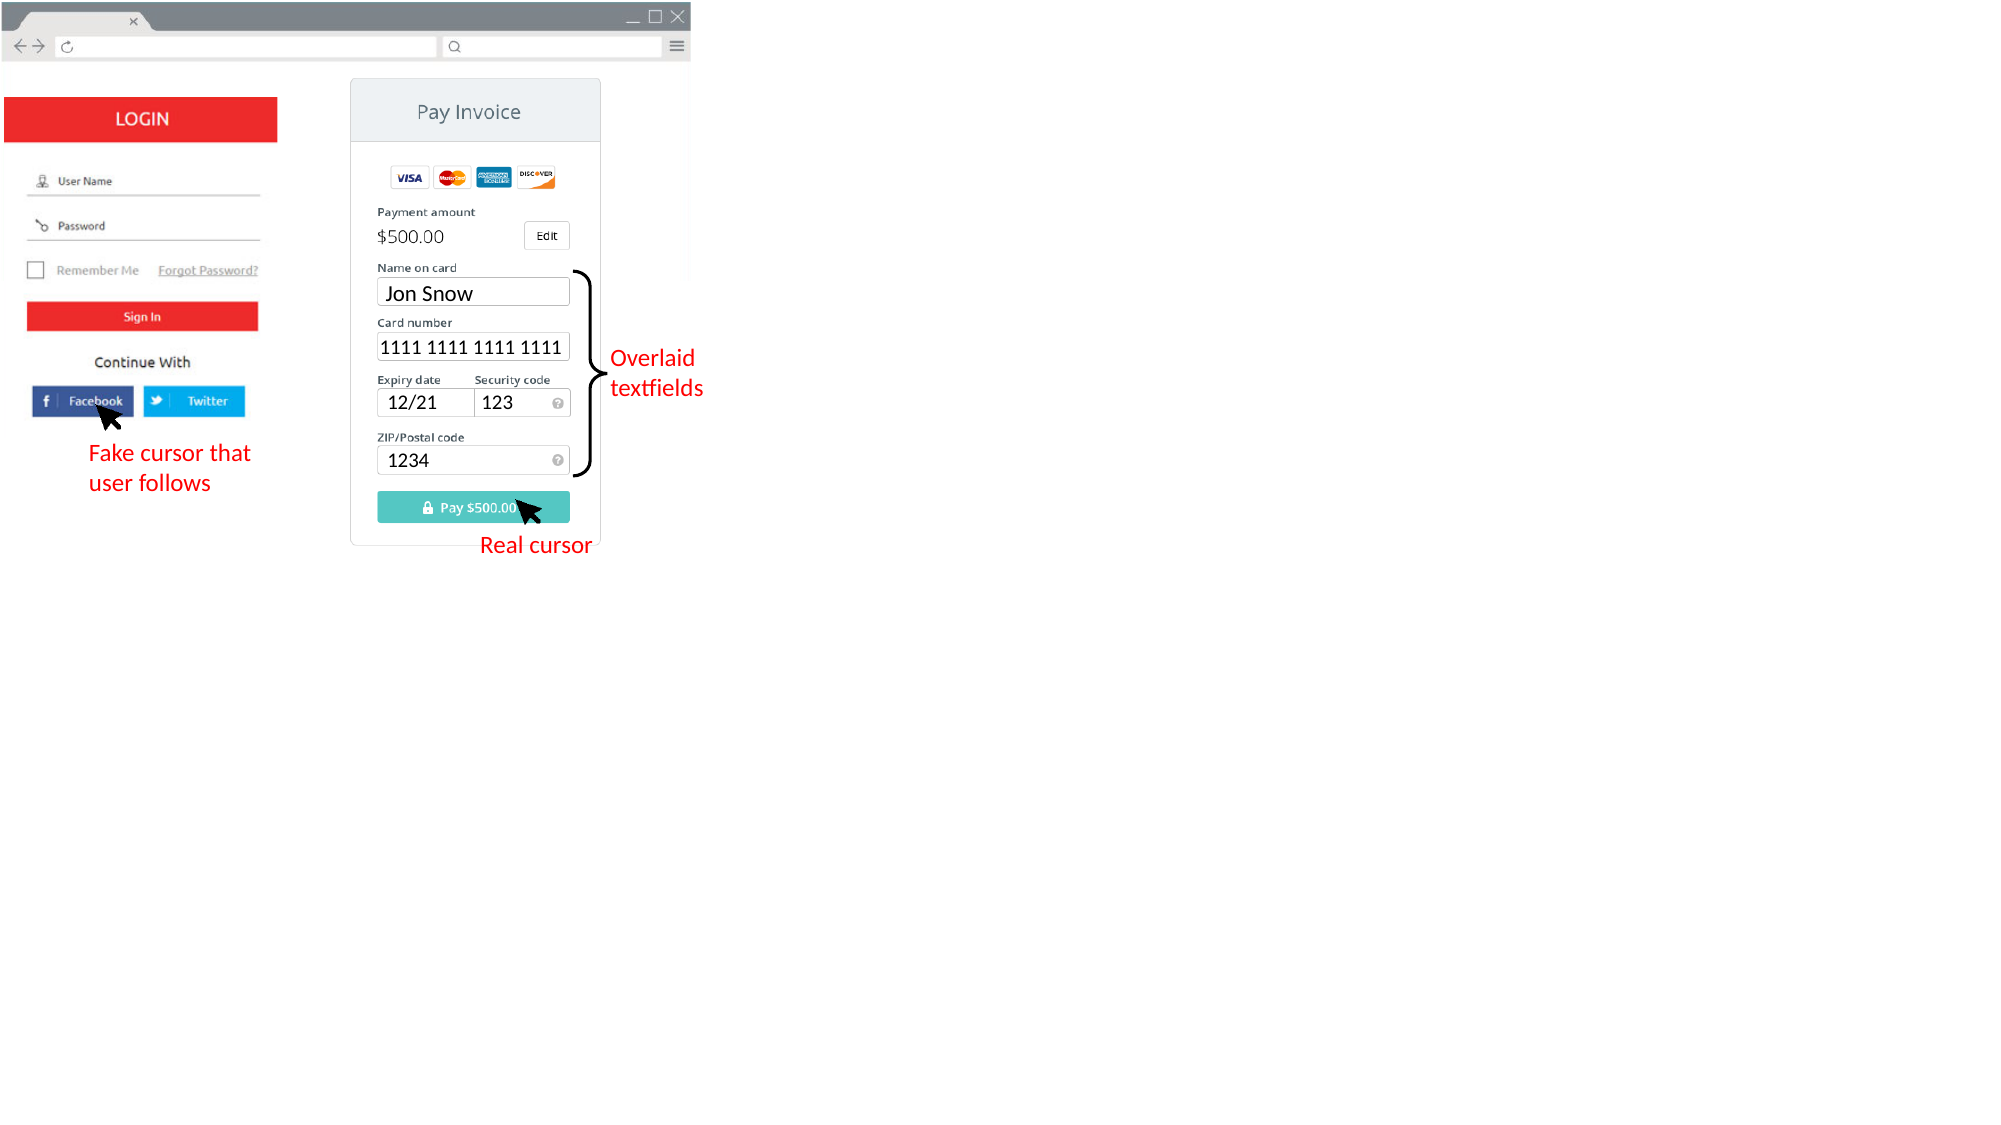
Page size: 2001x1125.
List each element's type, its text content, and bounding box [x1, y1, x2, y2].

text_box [347, 73, 608, 550]
picture [1, 2, 691, 438]
text_box Fake cursor that user follows [74, 438, 278, 504]
picture [515, 499, 542, 525]
text_box Real cursor [465, 520, 630, 566]
text_box Overlaid textfields [608, 334, 760, 409]
